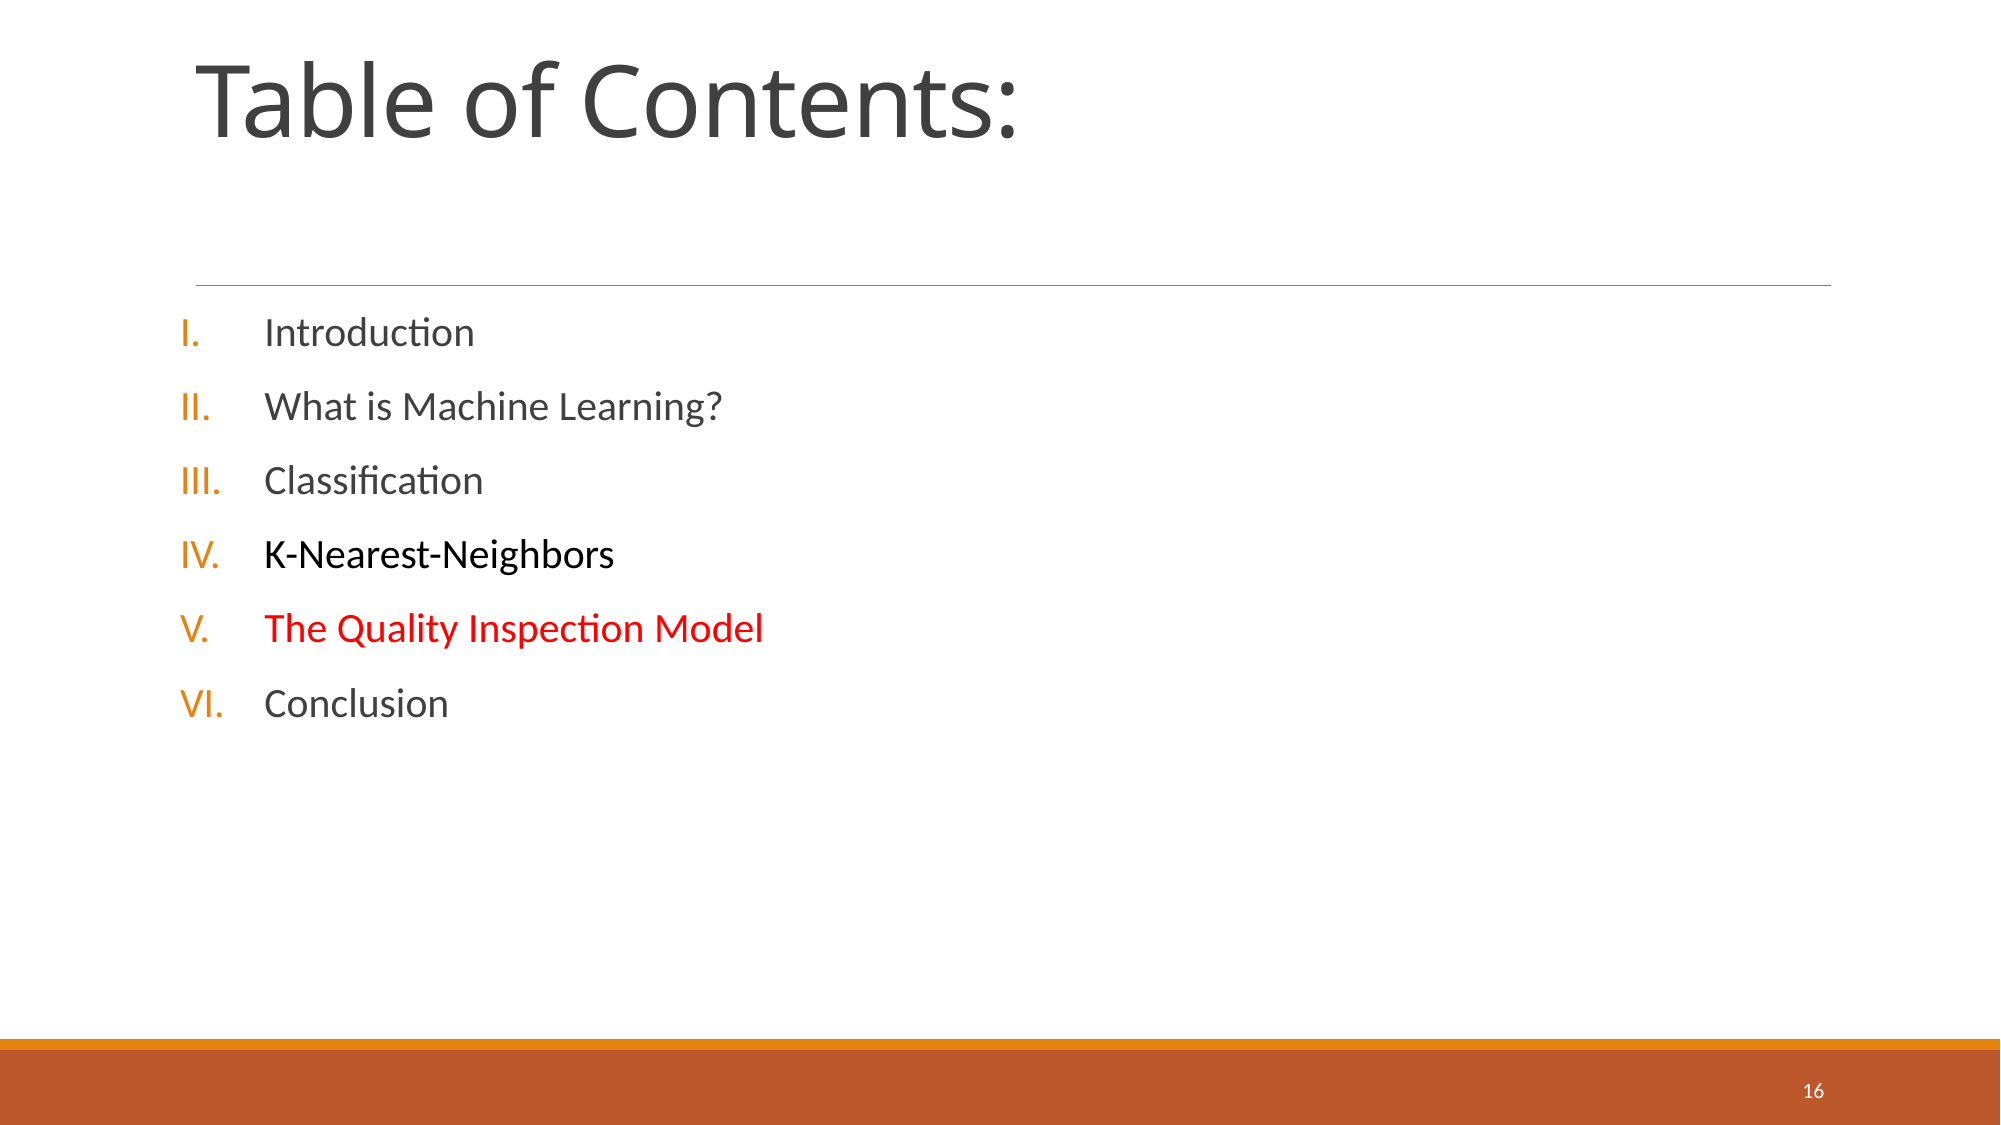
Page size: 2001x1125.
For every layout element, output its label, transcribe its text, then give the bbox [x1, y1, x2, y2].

slide_number 16 [1624, 1059, 1840, 1120]
title Table of Contents: [180, 47, 1830, 285]
list Introduction What is Machine Learning? Classification K-Nearest-Neighbors The Quality Inspection Model Conclusion [180, 302, 1830, 963]
